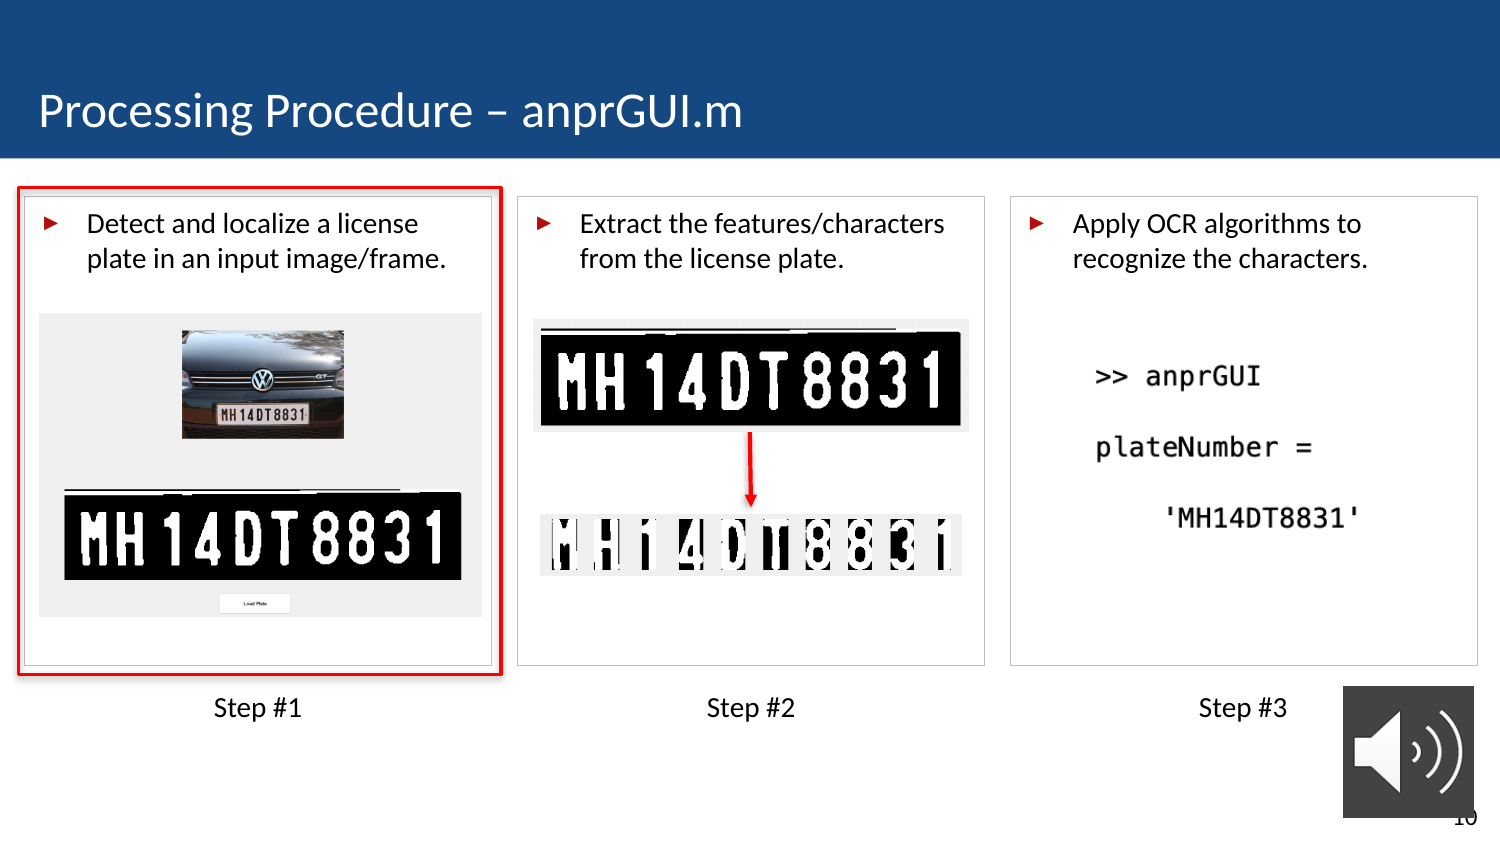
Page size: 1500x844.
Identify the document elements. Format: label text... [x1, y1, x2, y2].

list Step #3 [1008, 681, 1478, 756]
list Step #2 [516, 681, 986, 756]
list Apply OCR algorithms to recognize the characters. [1010, 196, 1478, 666]
picture [1088, 350, 1398, 560]
picture [540, 513, 962, 576]
list Extract the features/characters from the license plate. [517, 196, 985, 666]
text_box [18, 187, 502, 675]
picture [533, 319, 969, 432]
picture [1341, 685, 1476, 819]
title Processing Procedure – anprGUI.m [23, 37, 1477, 179]
picture [38, 313, 482, 617]
list Step #1 [23, 683, 493, 756]
